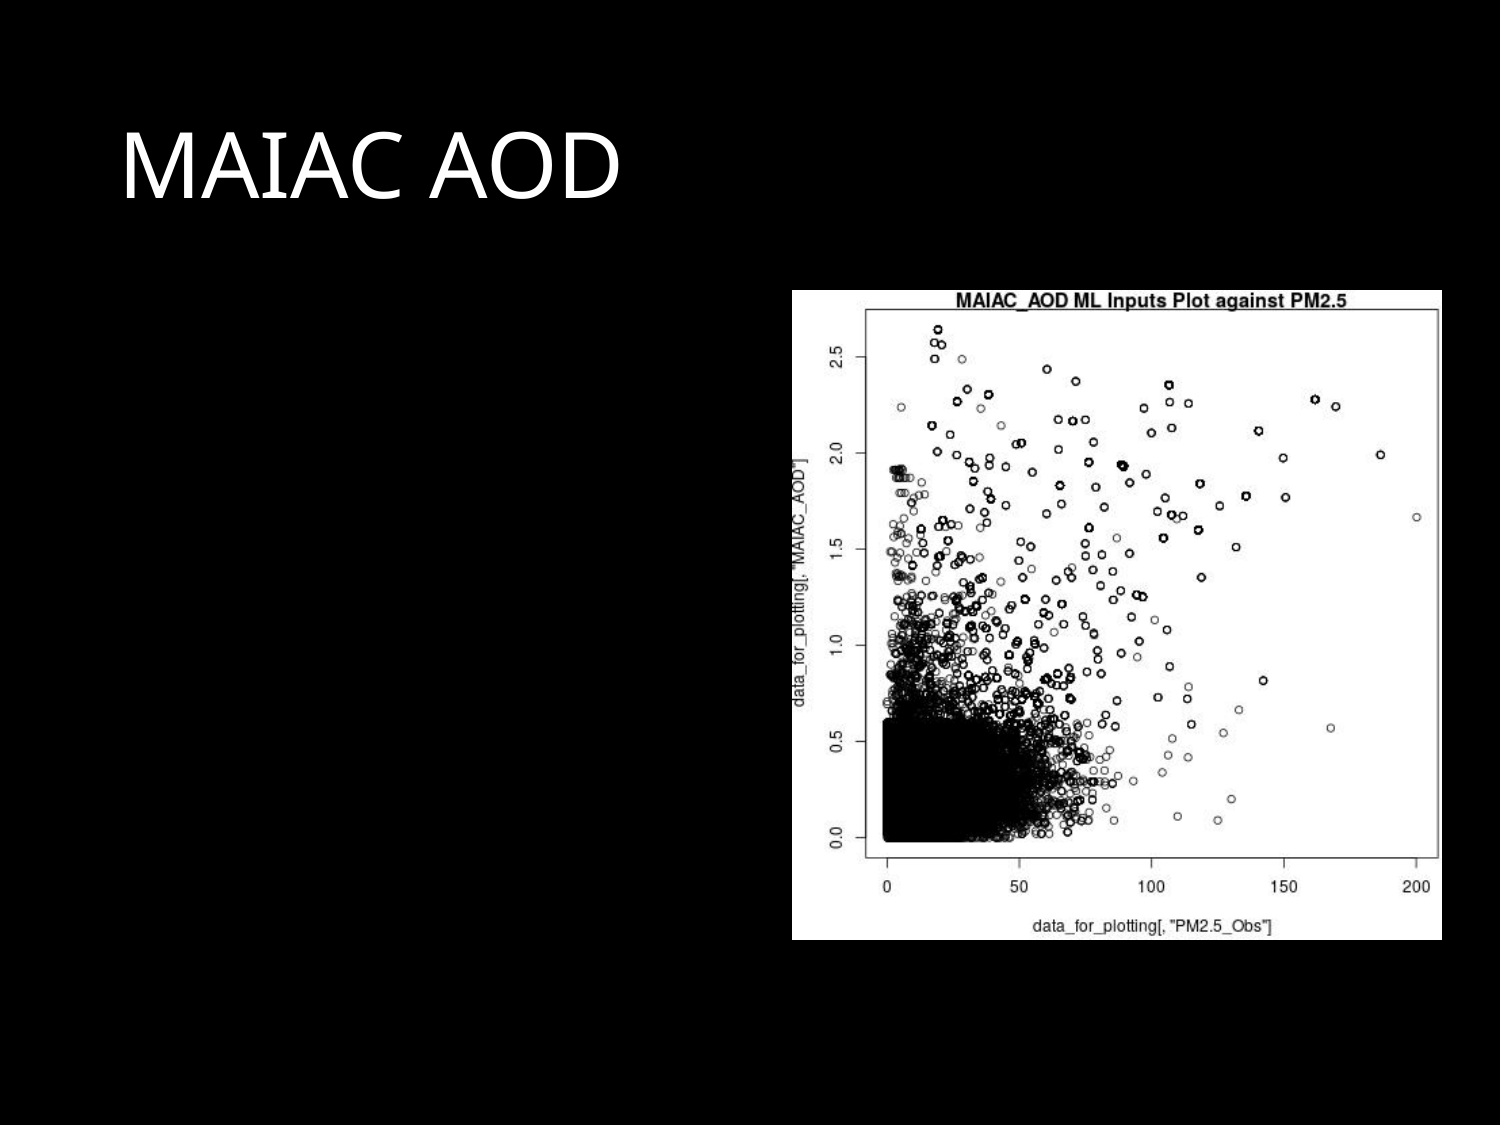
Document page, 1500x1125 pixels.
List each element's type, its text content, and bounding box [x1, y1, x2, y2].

title MAIAC AOD [103, 59, 1397, 278]
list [792, 290, 1442, 940]
